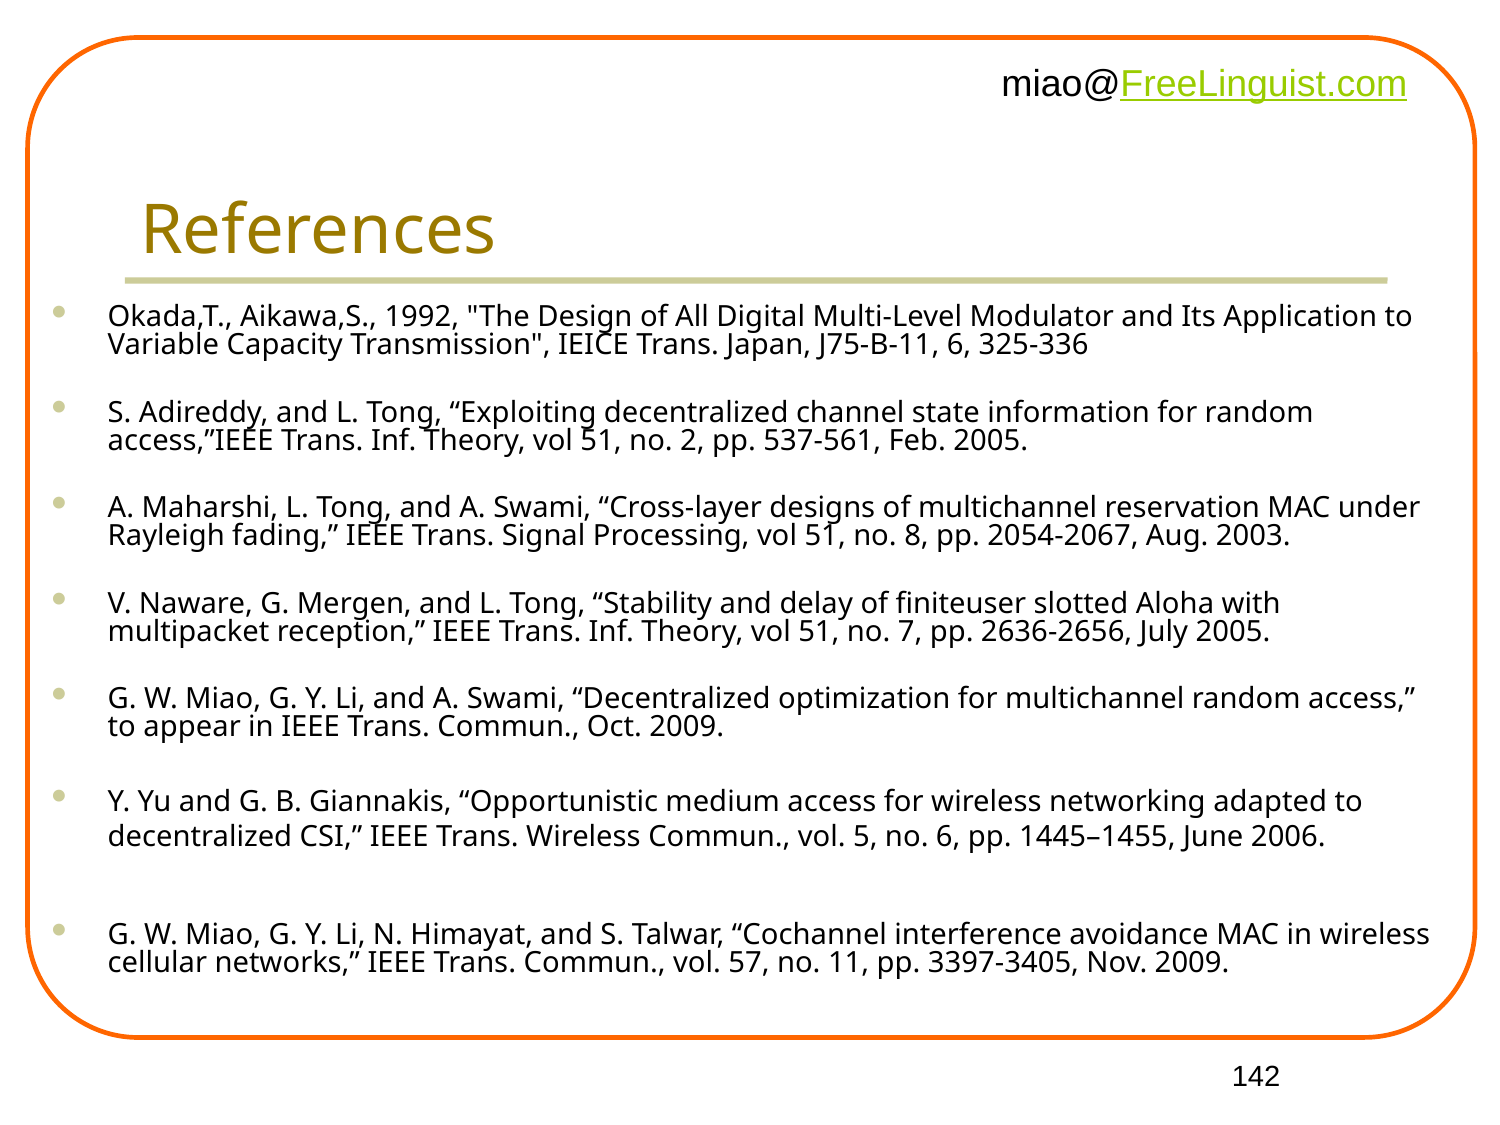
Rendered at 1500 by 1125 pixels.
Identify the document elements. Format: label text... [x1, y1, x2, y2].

slide_number 142 [1124, 1049, 1388, 1125]
list Okada,T., Aikawa,S., 1992, "The Design of All Digital Multi-Level Modulator and Its Application to Variable Capacity Transmission", IEICE Trans. Japan, J75-B-11, 6, 325-336 S. Adireddy, and L. Tong, “Exploiting decentralized channel state information for random access,”IEEE Trans. Inf. Theory, vol 51, no. 2, pp. 537-561, Feb. 2005. A. Maharshi, L. Tong, and A. Swami, “Cross-layer designs of multichannel reservation MAC under Rayleigh fading,” IEEE Trans. Signal Processing, vol 51, no. 8, pp. 2054-2067, Aug. 2003. V. Naware, G. Mergen, and L. Tong, “Stability and delay of finiteuser slotted Aloha with multipacket reception,” IEEE Trans. Inf. Theory, vol 51, no. 7, pp. 2636-2656, July 2005. G. W. Miao, G. Y. Li, and A. Swami, “Decentralized optimization for multichannel random access,” to appear in IEEE Trans. Commun., Oct. 2009. Y. Yu and G. B. Giannakis, “Opportunistic medium access for wireless networking adapted to decentralized CSI,” IEEE Trans. Wireless Commun., vol. 5, no. 6, pp. 1445–1455, June 2006. G. W. Miao, G. Y. Li, N. Himayat, and S. Talwar, “Cochannel interference avoidance MAC in wireless cellular networks,” IEEE Trans. Commun., vol. 57, no. 11, pp. 3397-3405, Nov. 2009. [36, 296, 1454, 999]
title References [125, 87, 1388, 275]
